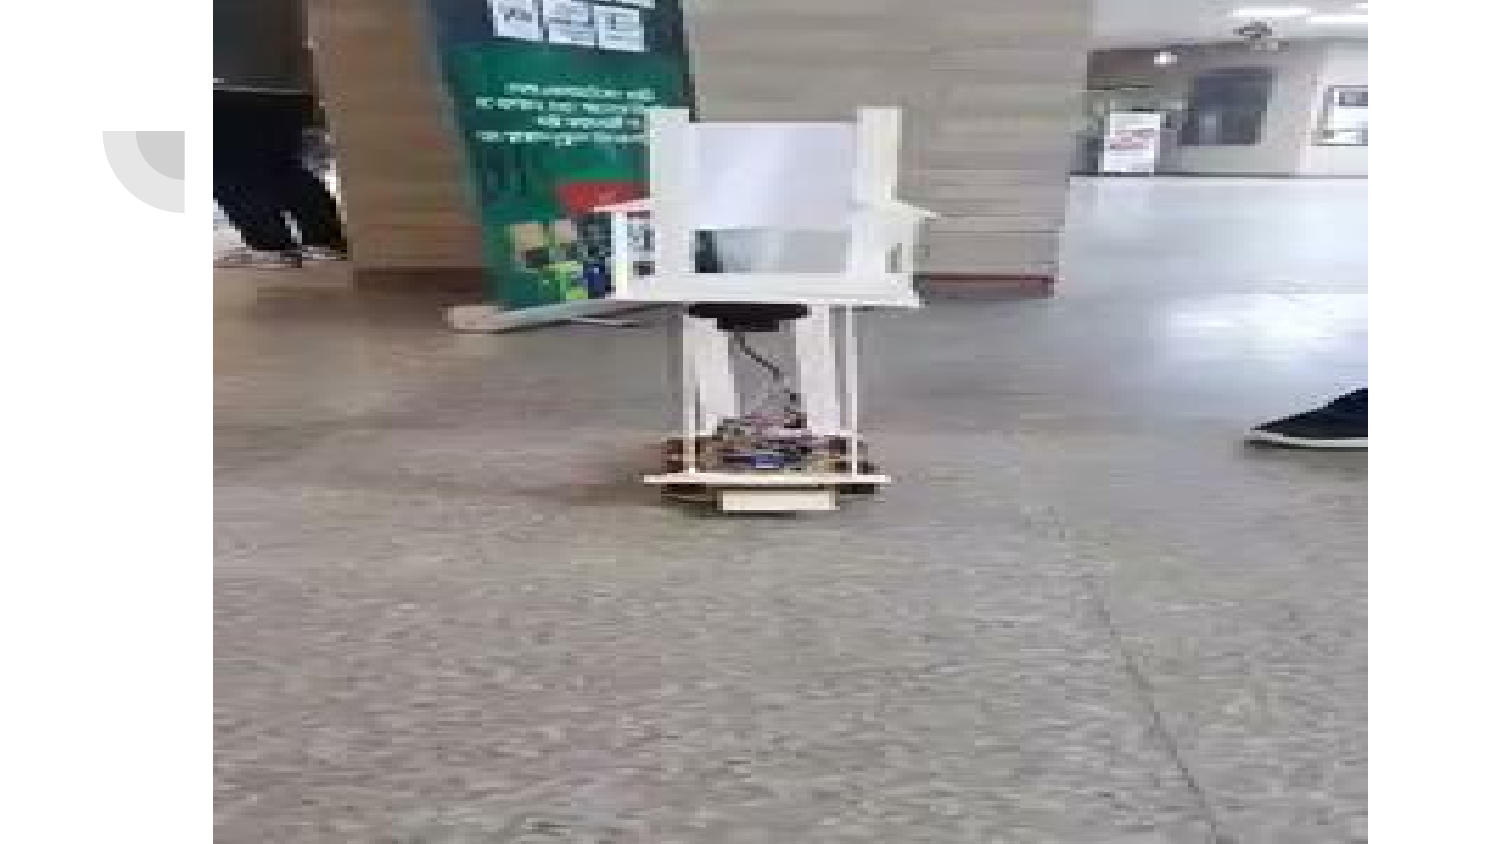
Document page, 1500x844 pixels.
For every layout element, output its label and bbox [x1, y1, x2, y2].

picture [213, 0, 1368, 844]
